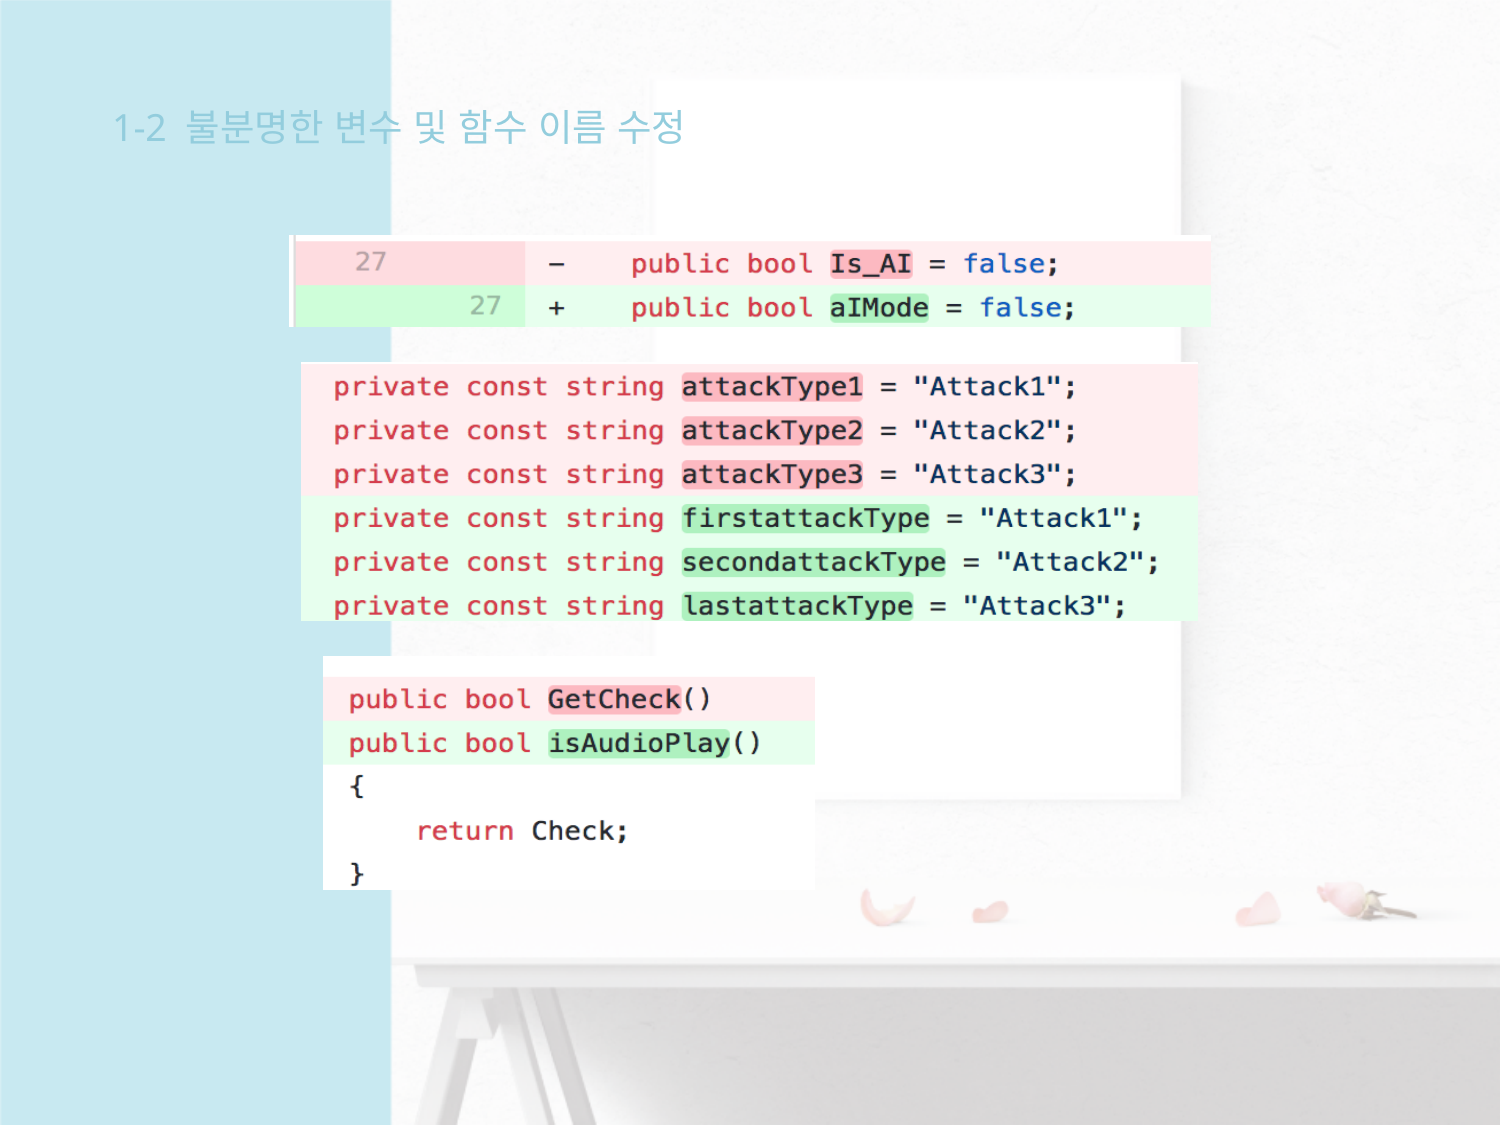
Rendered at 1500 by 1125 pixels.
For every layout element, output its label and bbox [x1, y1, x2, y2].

picture [0, 0, 1500, 1125]
text_box [288, 235, 1211, 890]
